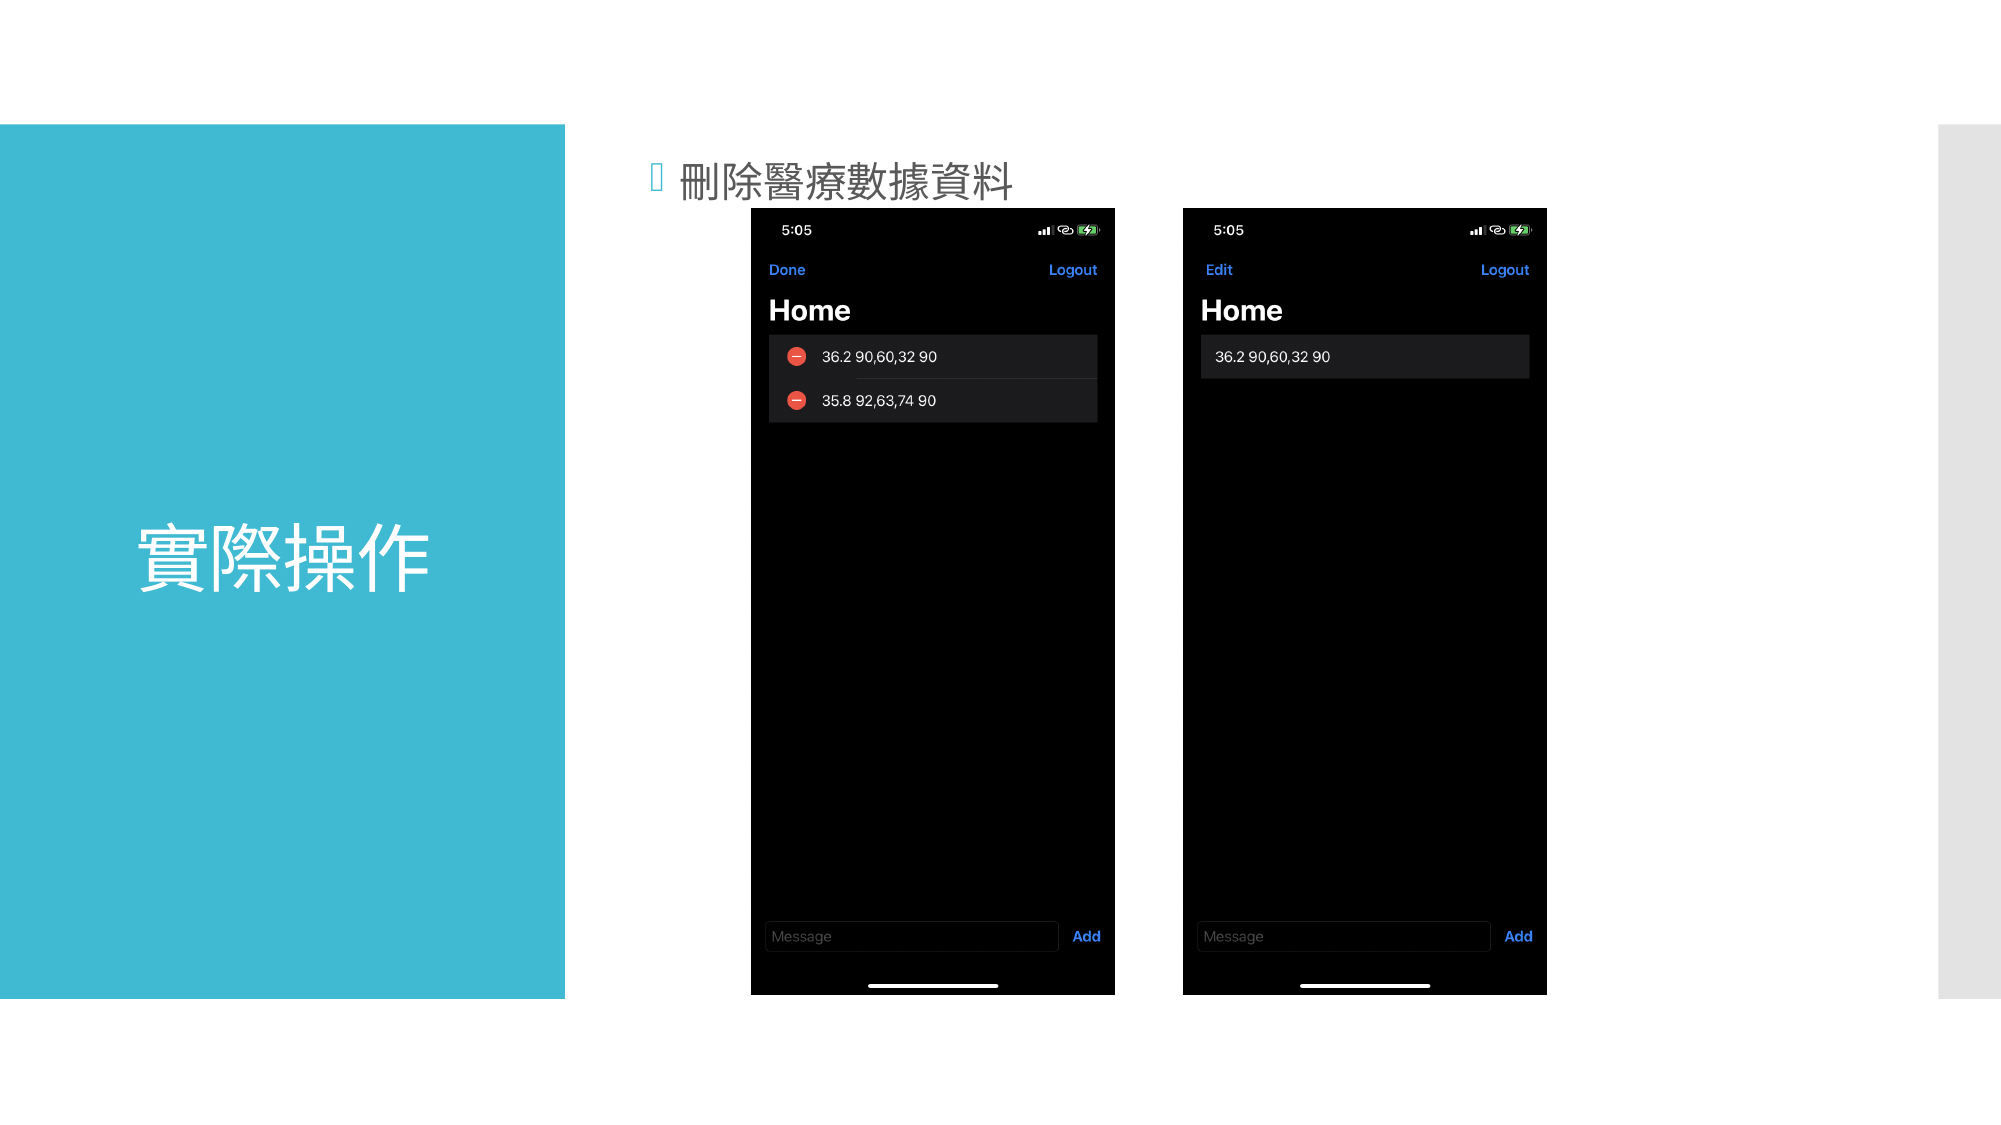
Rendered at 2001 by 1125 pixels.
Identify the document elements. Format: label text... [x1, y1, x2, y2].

picture [1182, 208, 1547, 996]
picture [751, 208, 1115, 996]
title 實際操作 [41, 184, 525, 940]
list 刪除醫療數據資料 [634, 95, 1835, 273]
